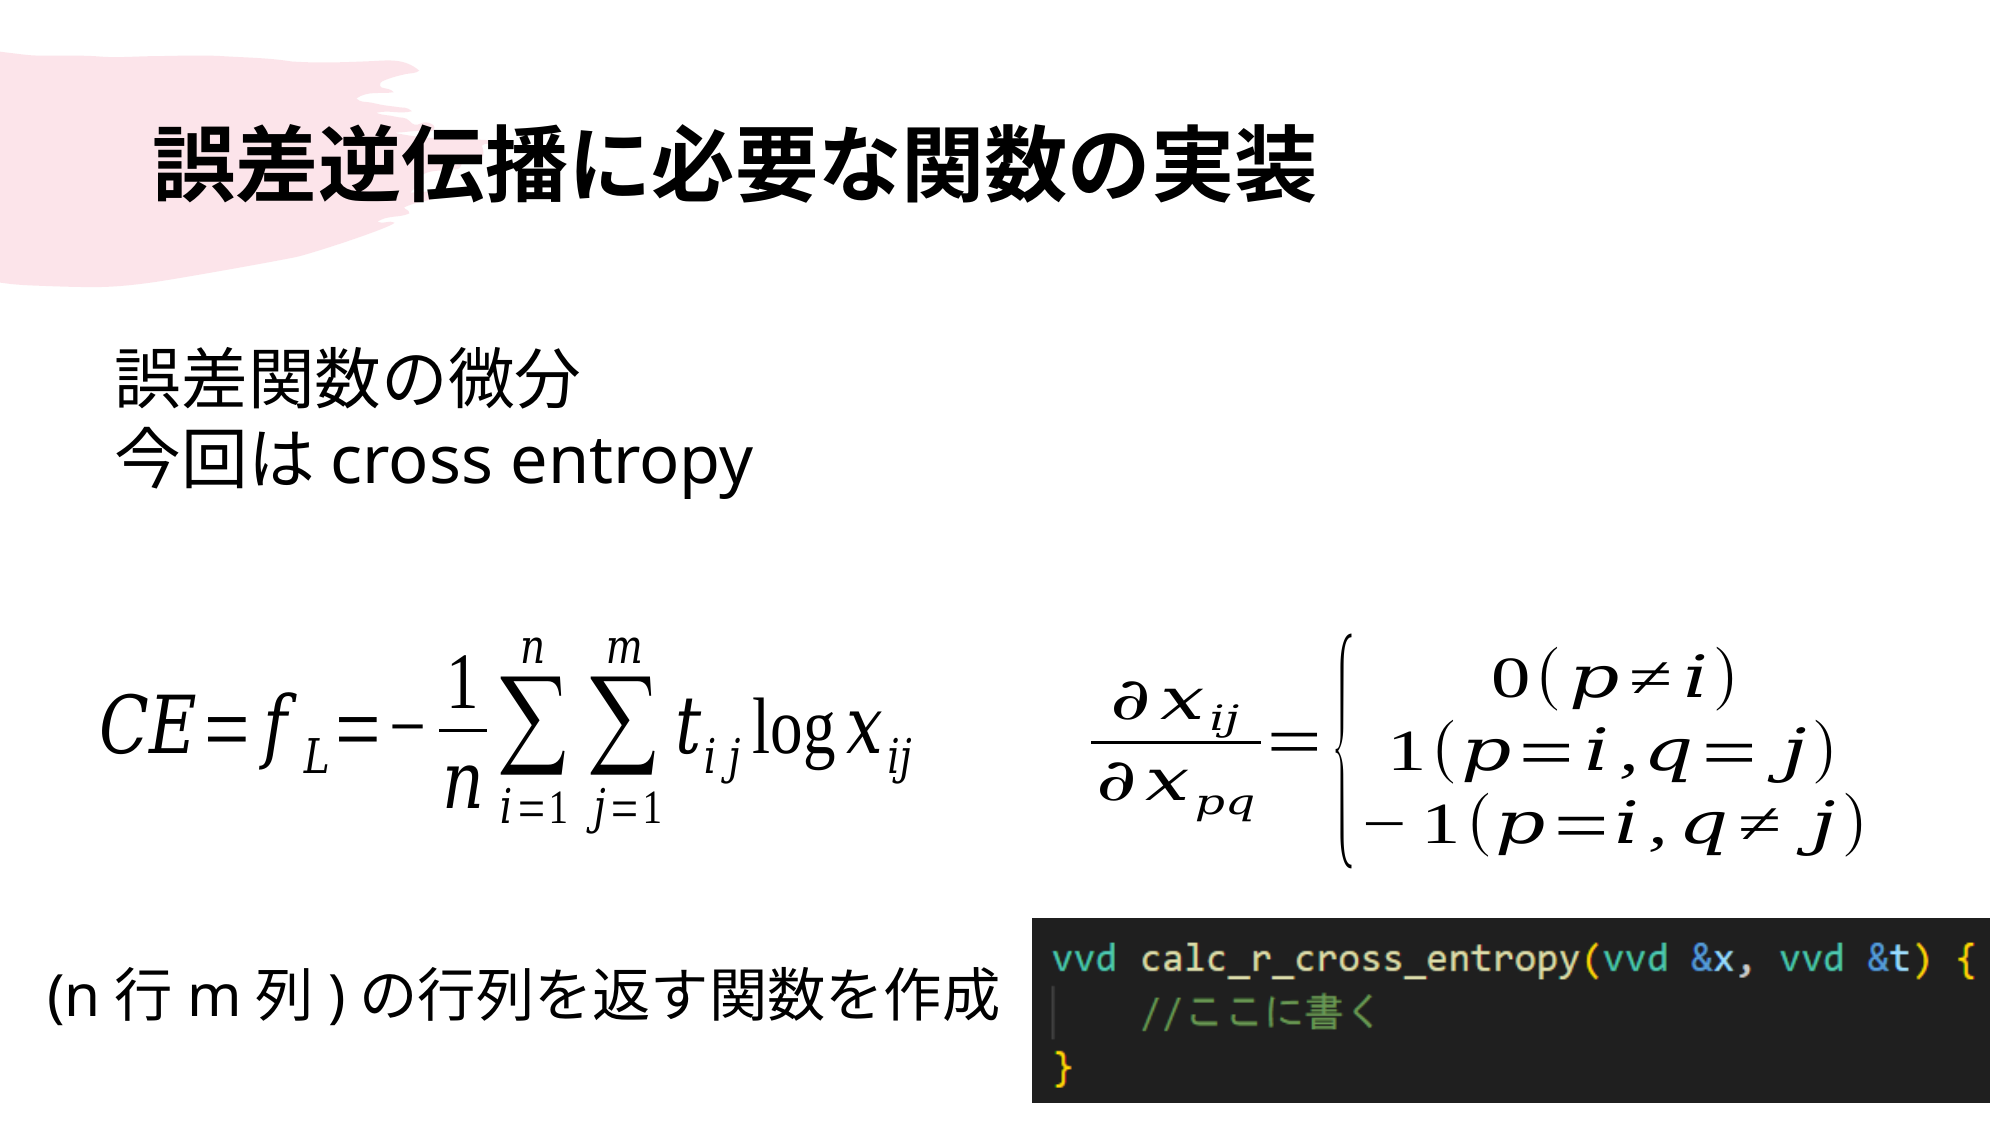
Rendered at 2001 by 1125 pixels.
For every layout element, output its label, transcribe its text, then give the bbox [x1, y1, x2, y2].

title 誤差逆伝播に必要な関数の実装 [137, 59, 1988, 278]
picture [1032, 918, 1990, 1103]
text_box 誤差関数の微分 今回はcross entropy [99, 329, 833, 505]
